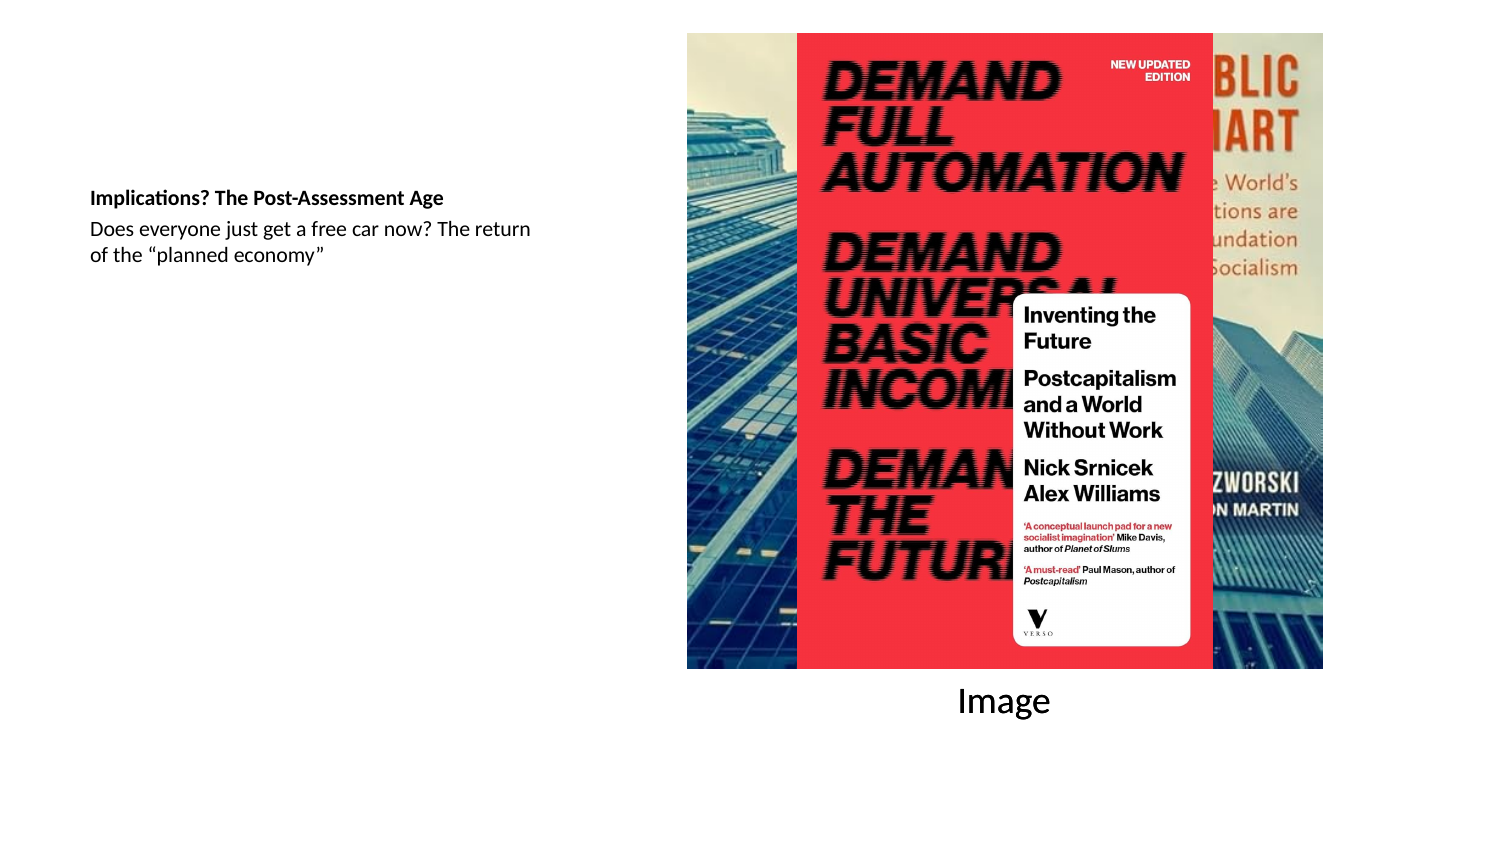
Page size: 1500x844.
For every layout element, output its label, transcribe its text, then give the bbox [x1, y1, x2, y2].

text_box Image [585, 668, 1423, 753]
picture [687, 32, 1324, 669]
list Implications? The Post-Assessment Age Does everyone just get a free car now? The return of the “planned economy” [75, 176, 569, 754]
